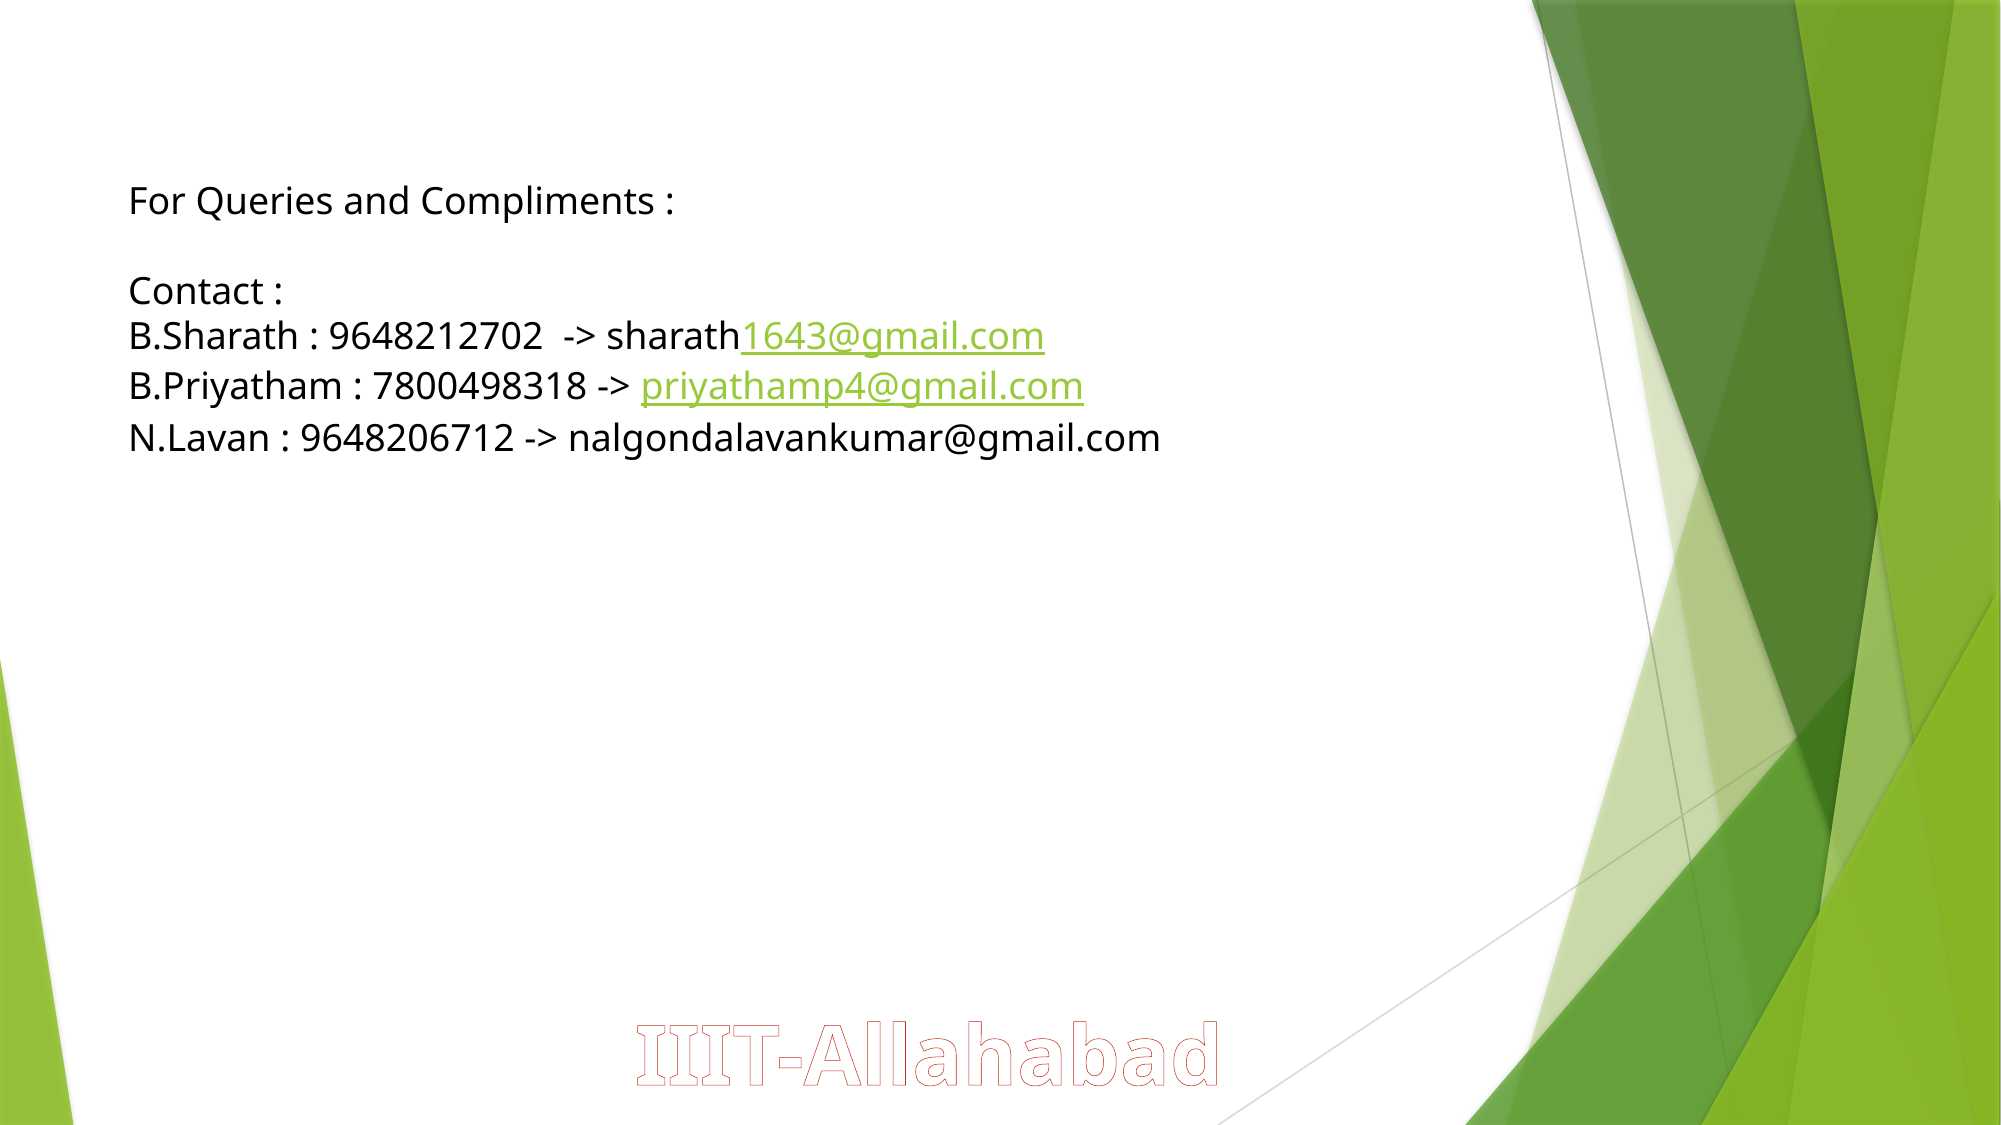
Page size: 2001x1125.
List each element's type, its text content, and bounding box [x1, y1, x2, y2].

text_box For Queries and Compliments : Contact : B.Sharath : 9648212702 -> sharath1643@gmail.com B.Priyatham : 7800498318 -> priyathamp4@gmail.com N.Lavan : 9648206712 -> nalgondalavankumar@gmail.com [113, 169, 1506, 466]
text_box IIIT-Allahabad [543, 994, 1316, 1110]
